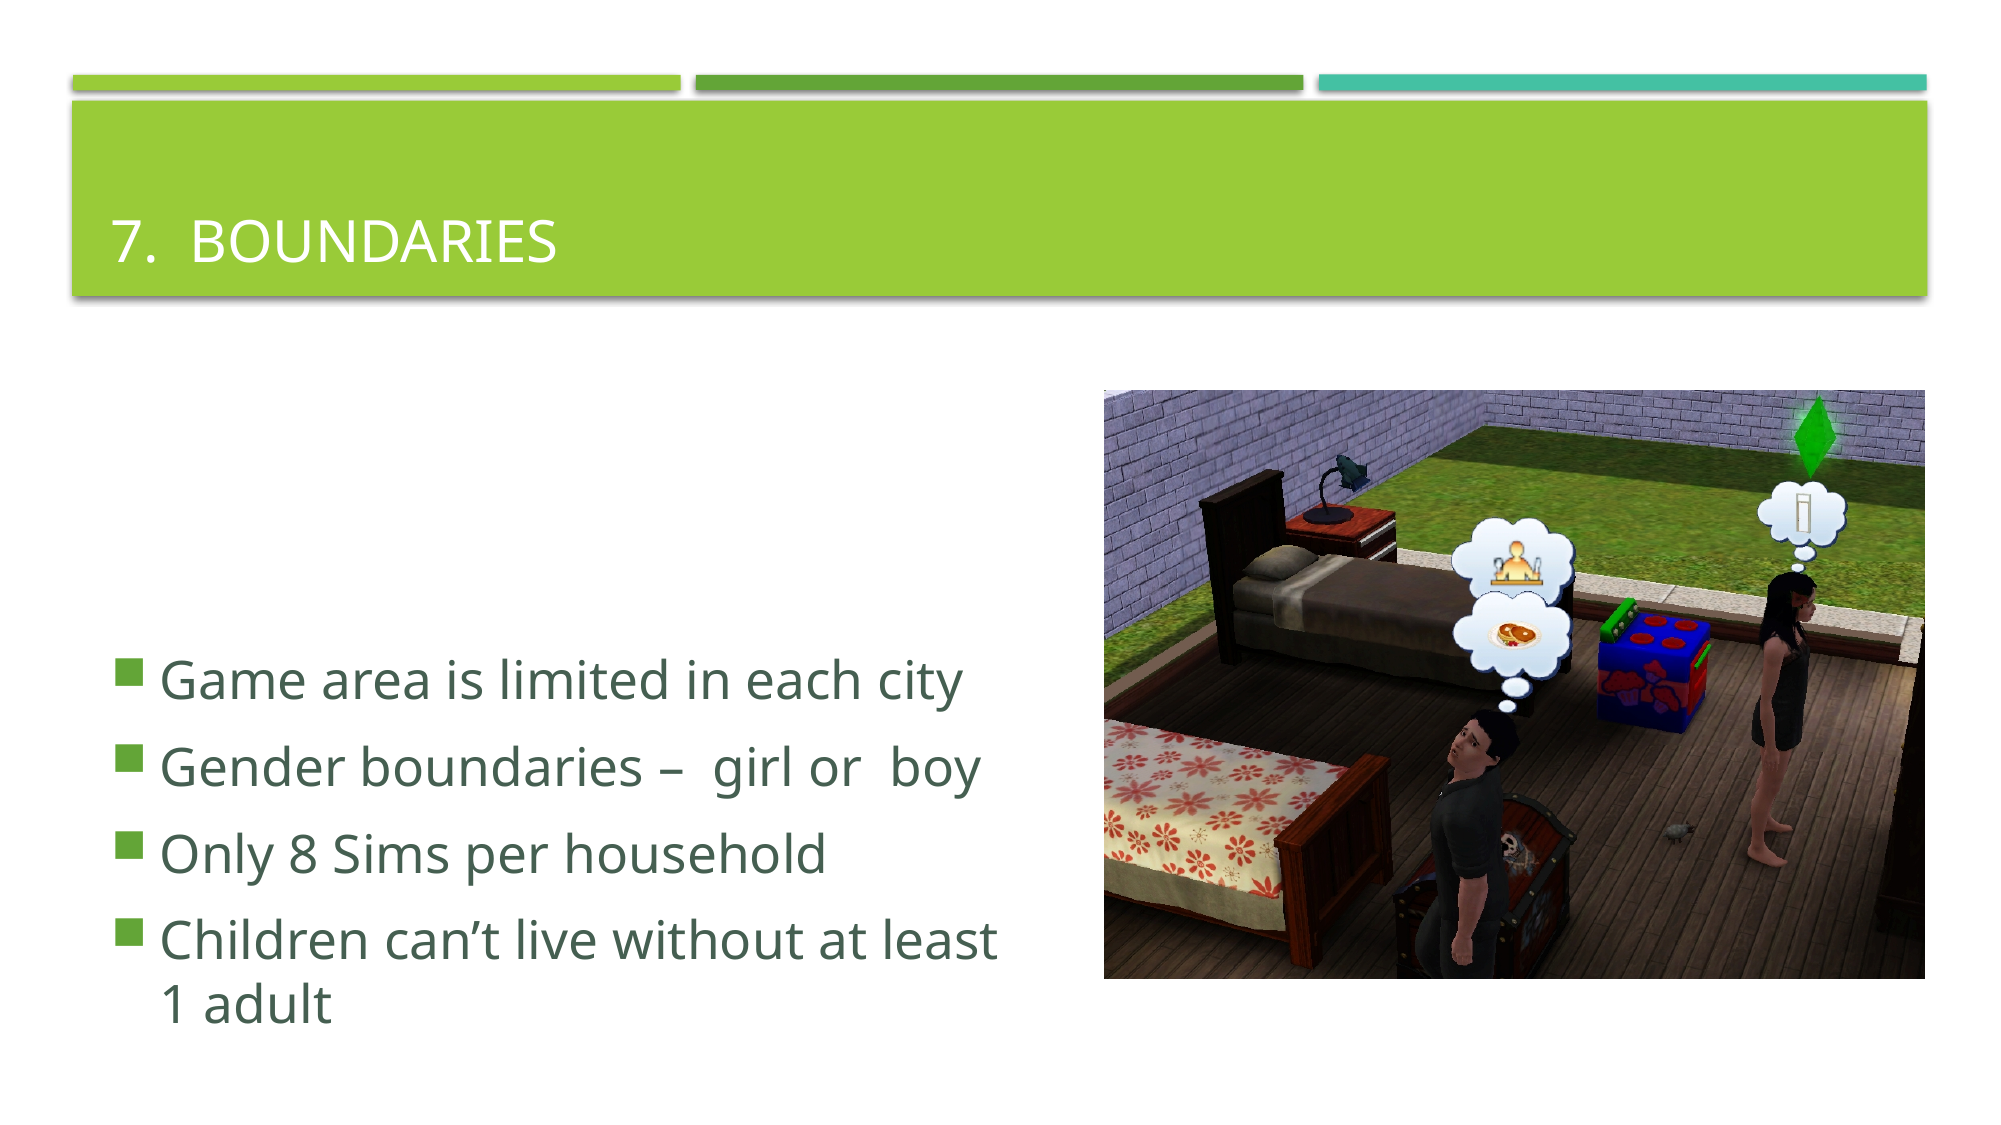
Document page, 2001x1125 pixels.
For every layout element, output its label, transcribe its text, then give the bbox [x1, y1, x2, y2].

list Game area is limited in each city Gender boundaries – girl or boy Only 8 Sims per household Children can’t live without at least 1 adult [95, 390, 1034, 1044]
picture [1104, 389, 1925, 980]
title 7. boundarıes [95, 115, 1905, 282]
